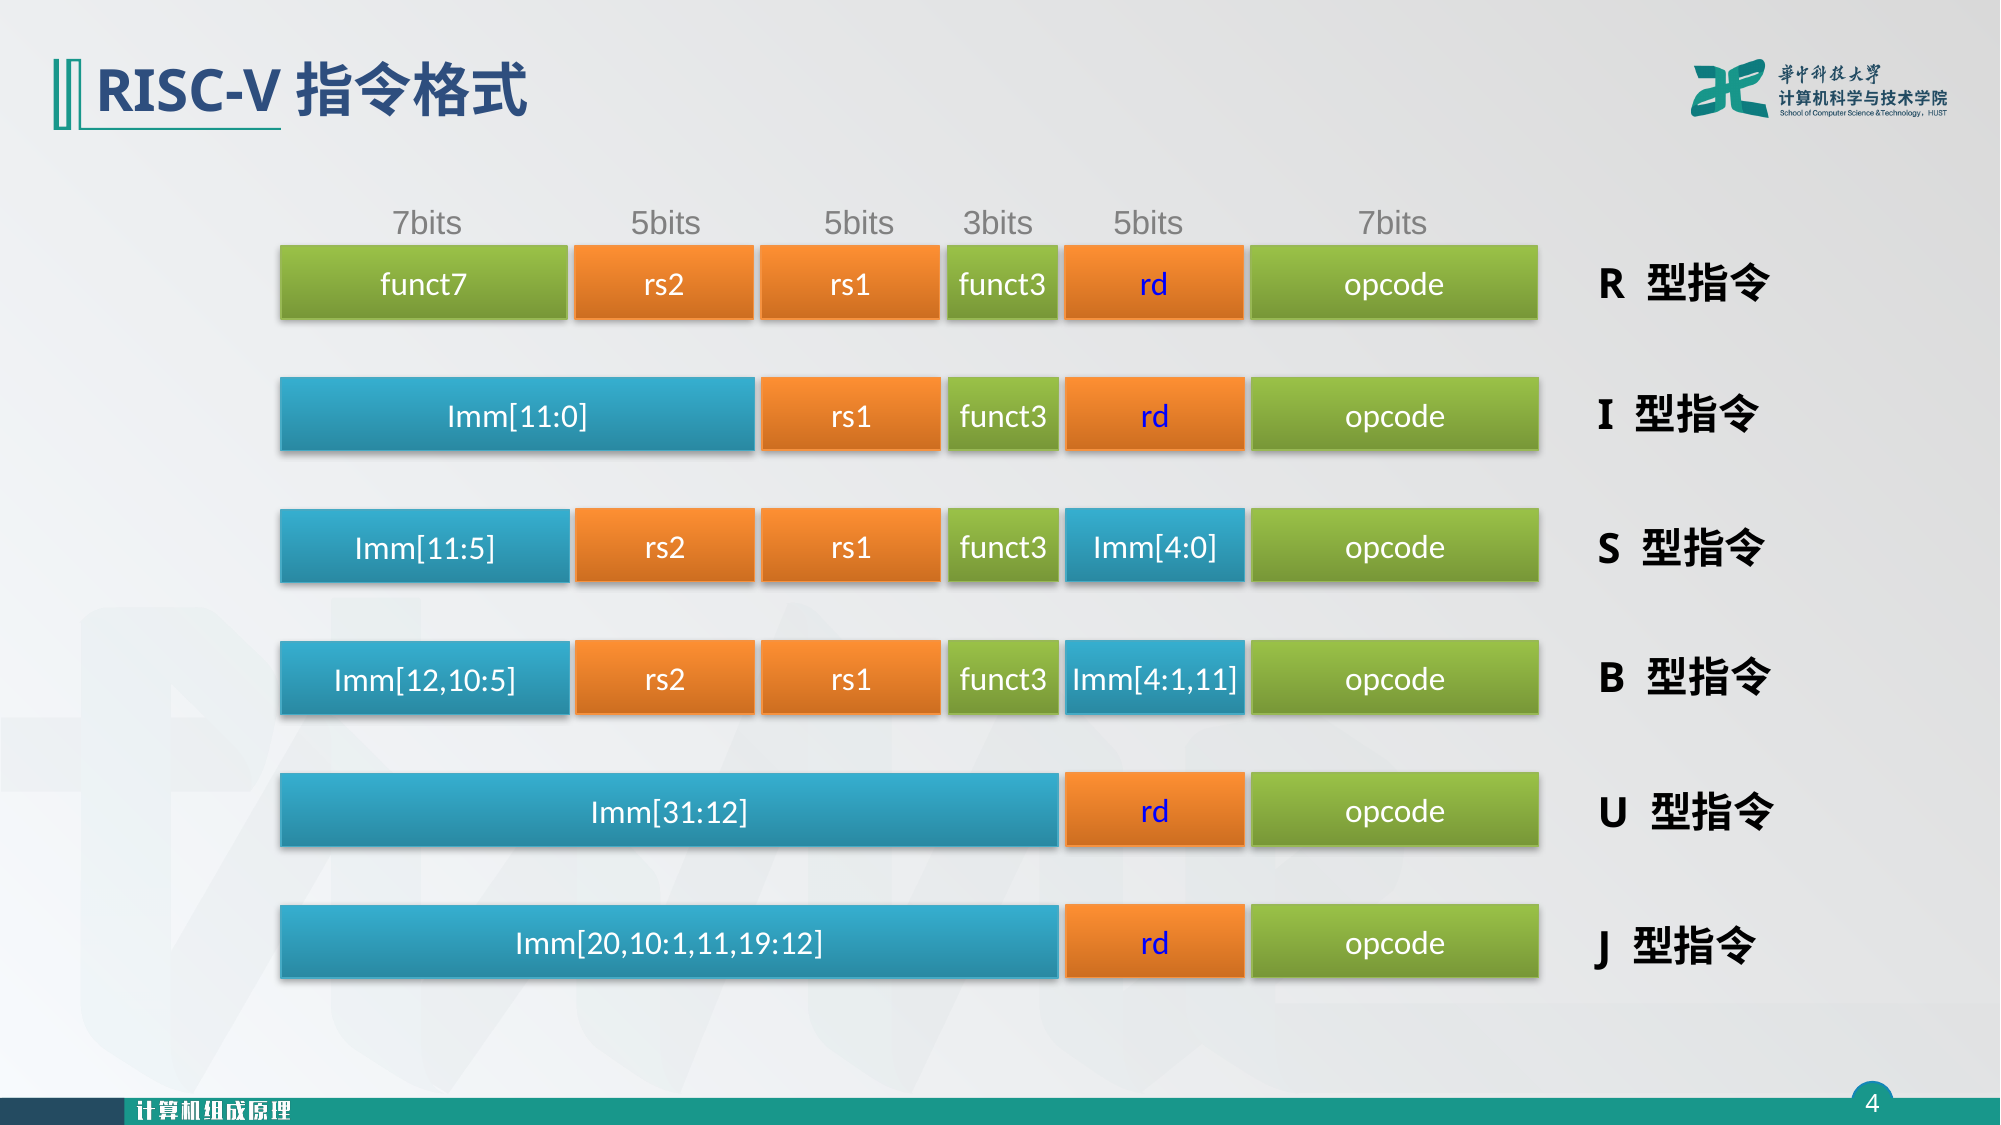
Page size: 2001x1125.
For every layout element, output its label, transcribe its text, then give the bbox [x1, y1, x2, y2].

text_box S 型指令 [1582, 511, 1830, 583]
text_box I 型指令 [1582, 376, 1830, 449]
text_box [280, 773, 1539, 847]
text_box J 型指令 [1582, 909, 1830, 981]
picture [1805, 59, 1947, 118]
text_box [280, 508, 1539, 583]
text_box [280, 193, 1538, 319]
text_box R 型指令 [1582, 245, 1830, 318]
text_box U 型指令 [1582, 775, 1830, 847]
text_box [280, 904, 1539, 978]
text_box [280, 377, 1539, 451]
title RISC-V指令格式 [80, 42, 1805, 144]
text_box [280, 641, 1539, 715]
text_box B 型指令 [1582, 640, 1830, 712]
